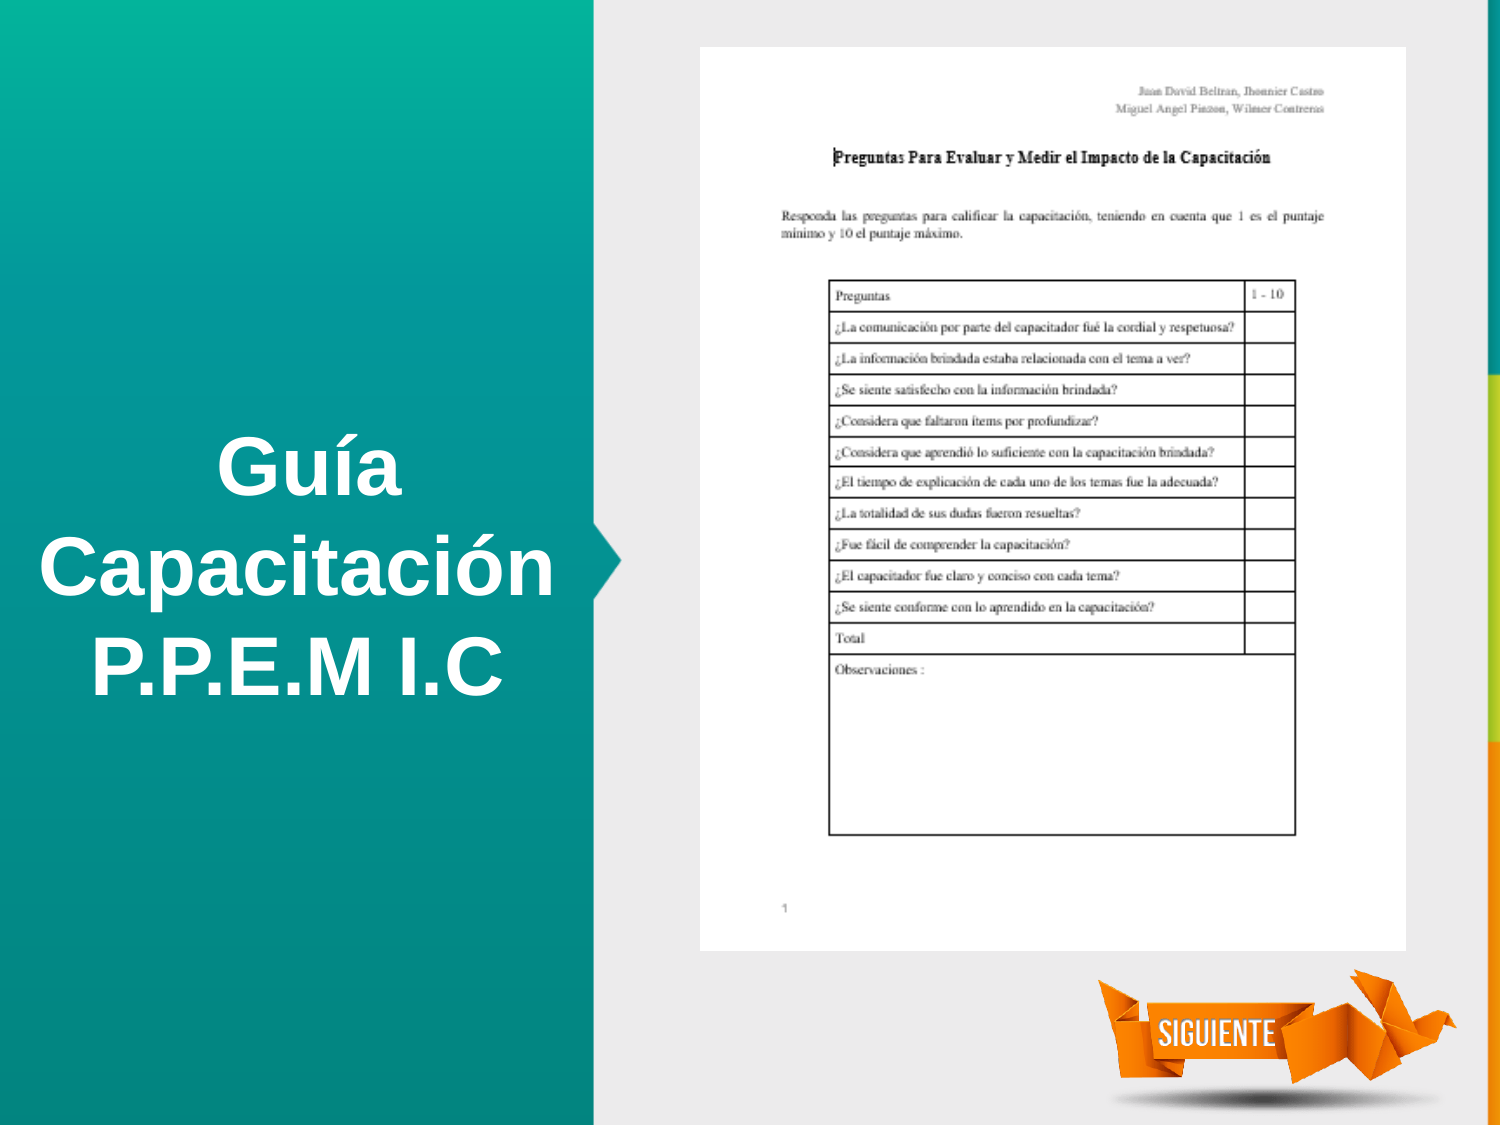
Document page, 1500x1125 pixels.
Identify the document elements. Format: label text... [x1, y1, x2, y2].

text_box Guía Capacitación P.P.E.M I.C [0, 112, 611, 1013]
picture [0, 0, 1500, 1125]
